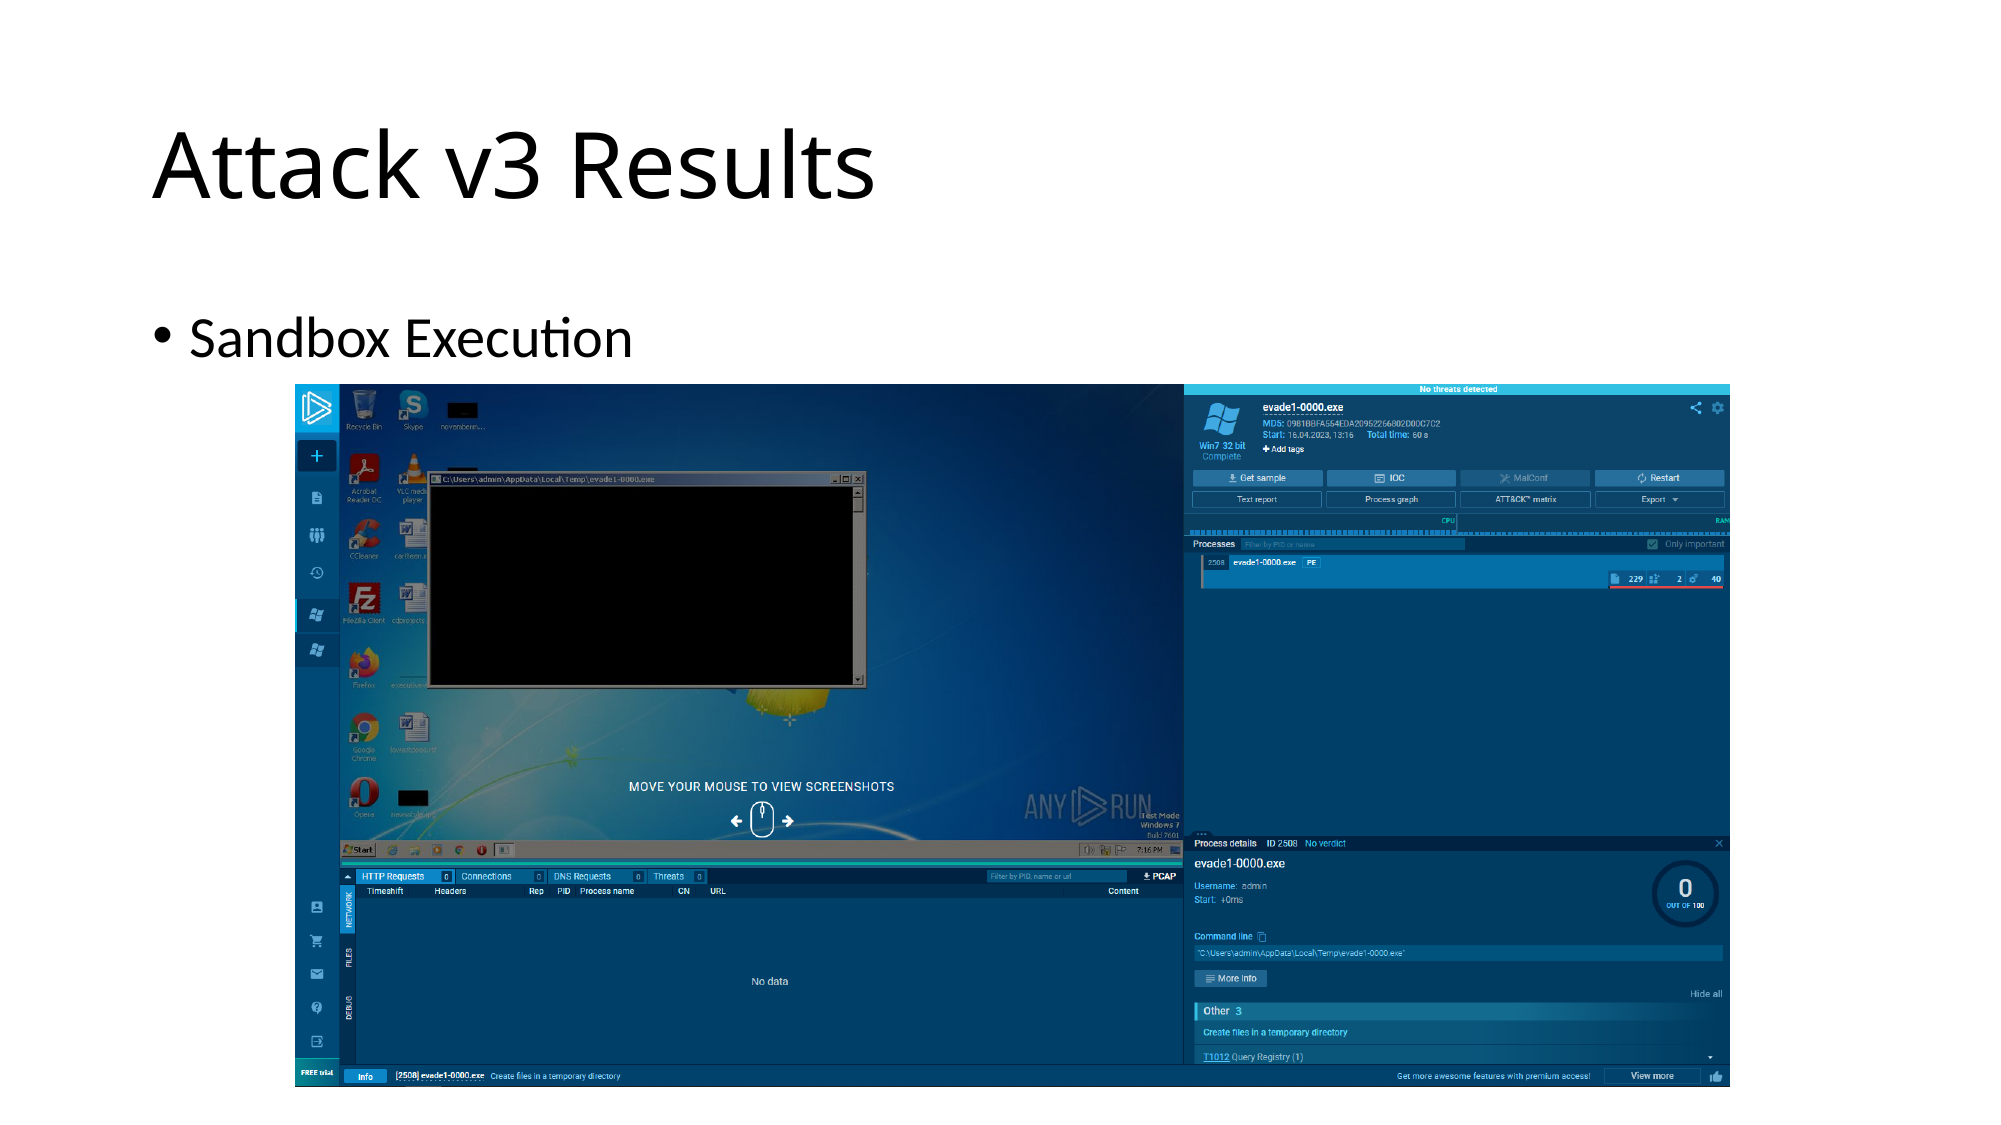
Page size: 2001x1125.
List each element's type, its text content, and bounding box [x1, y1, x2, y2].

picture [303, 392, 331, 424]
list Sandbox Execution [137, 299, 1863, 1014]
title Attack v3 Results [137, 59, 1863, 278]
picture [295, 384, 1730, 1087]
